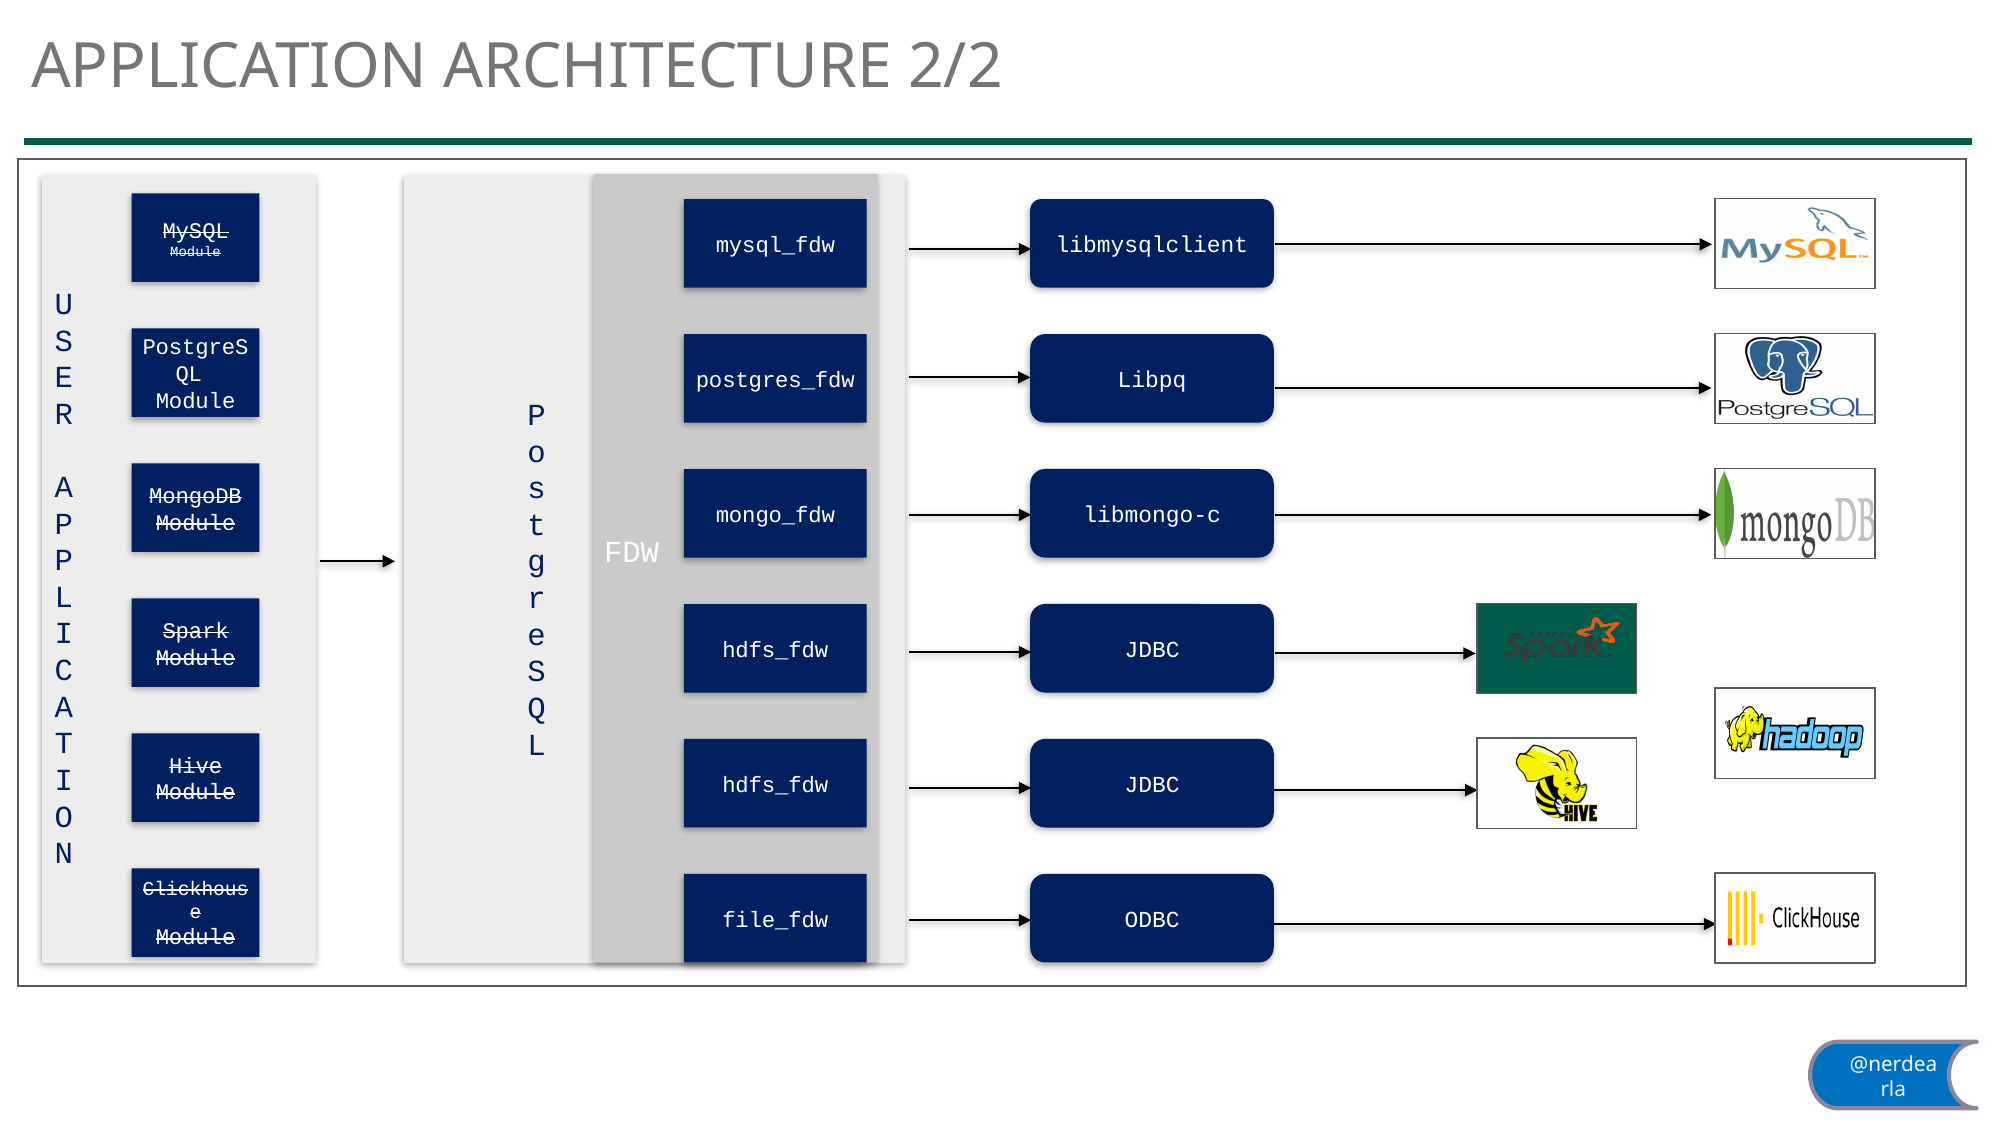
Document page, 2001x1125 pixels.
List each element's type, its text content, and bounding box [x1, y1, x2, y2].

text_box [17, 159, 1967, 987]
title Application Architecture 2/2 [23, 8, 1973, 128]
